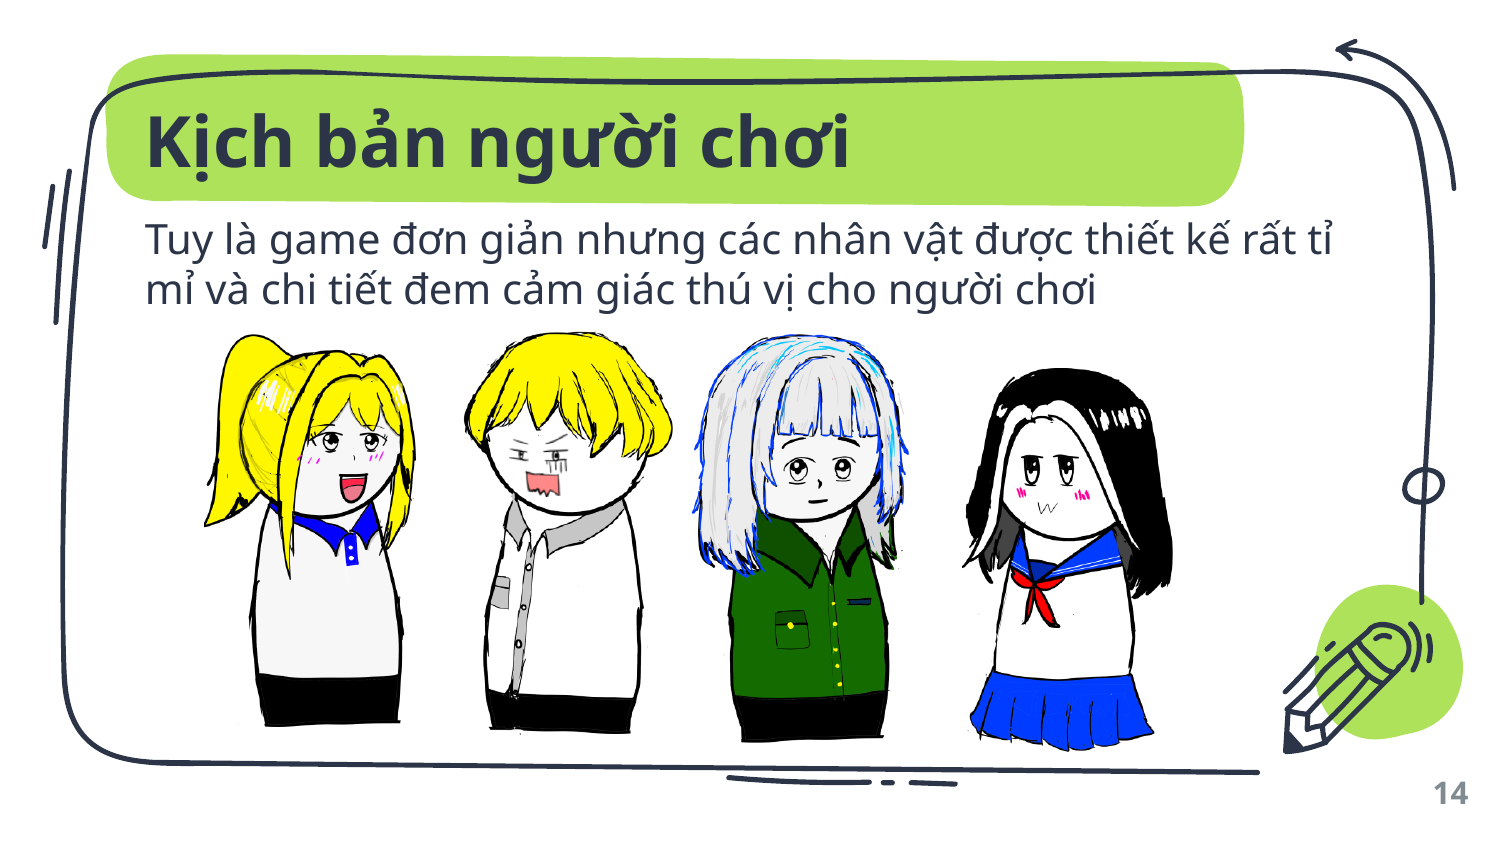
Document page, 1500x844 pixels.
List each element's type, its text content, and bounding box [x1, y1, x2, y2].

text_box [1283, 621, 1412, 755]
picture [204, 311, 421, 745]
text_box [1282, 655, 1320, 695]
list Tuy là game đơn giản nhưng các nhân vật được thiết kế rất tỉ mỉ và chi tiết đem cảm giác thú vị cho người chơi [144, 212, 1361, 666]
picture [962, 330, 1175, 755]
title Kịch bản người chơi [144, 112, 1200, 178]
picture [445, 275, 923, 778]
slide_number 14 [1378, 769, 1469, 820]
text_box [1425, 633, 1433, 664]
text_box [1407, 621, 1422, 673]
